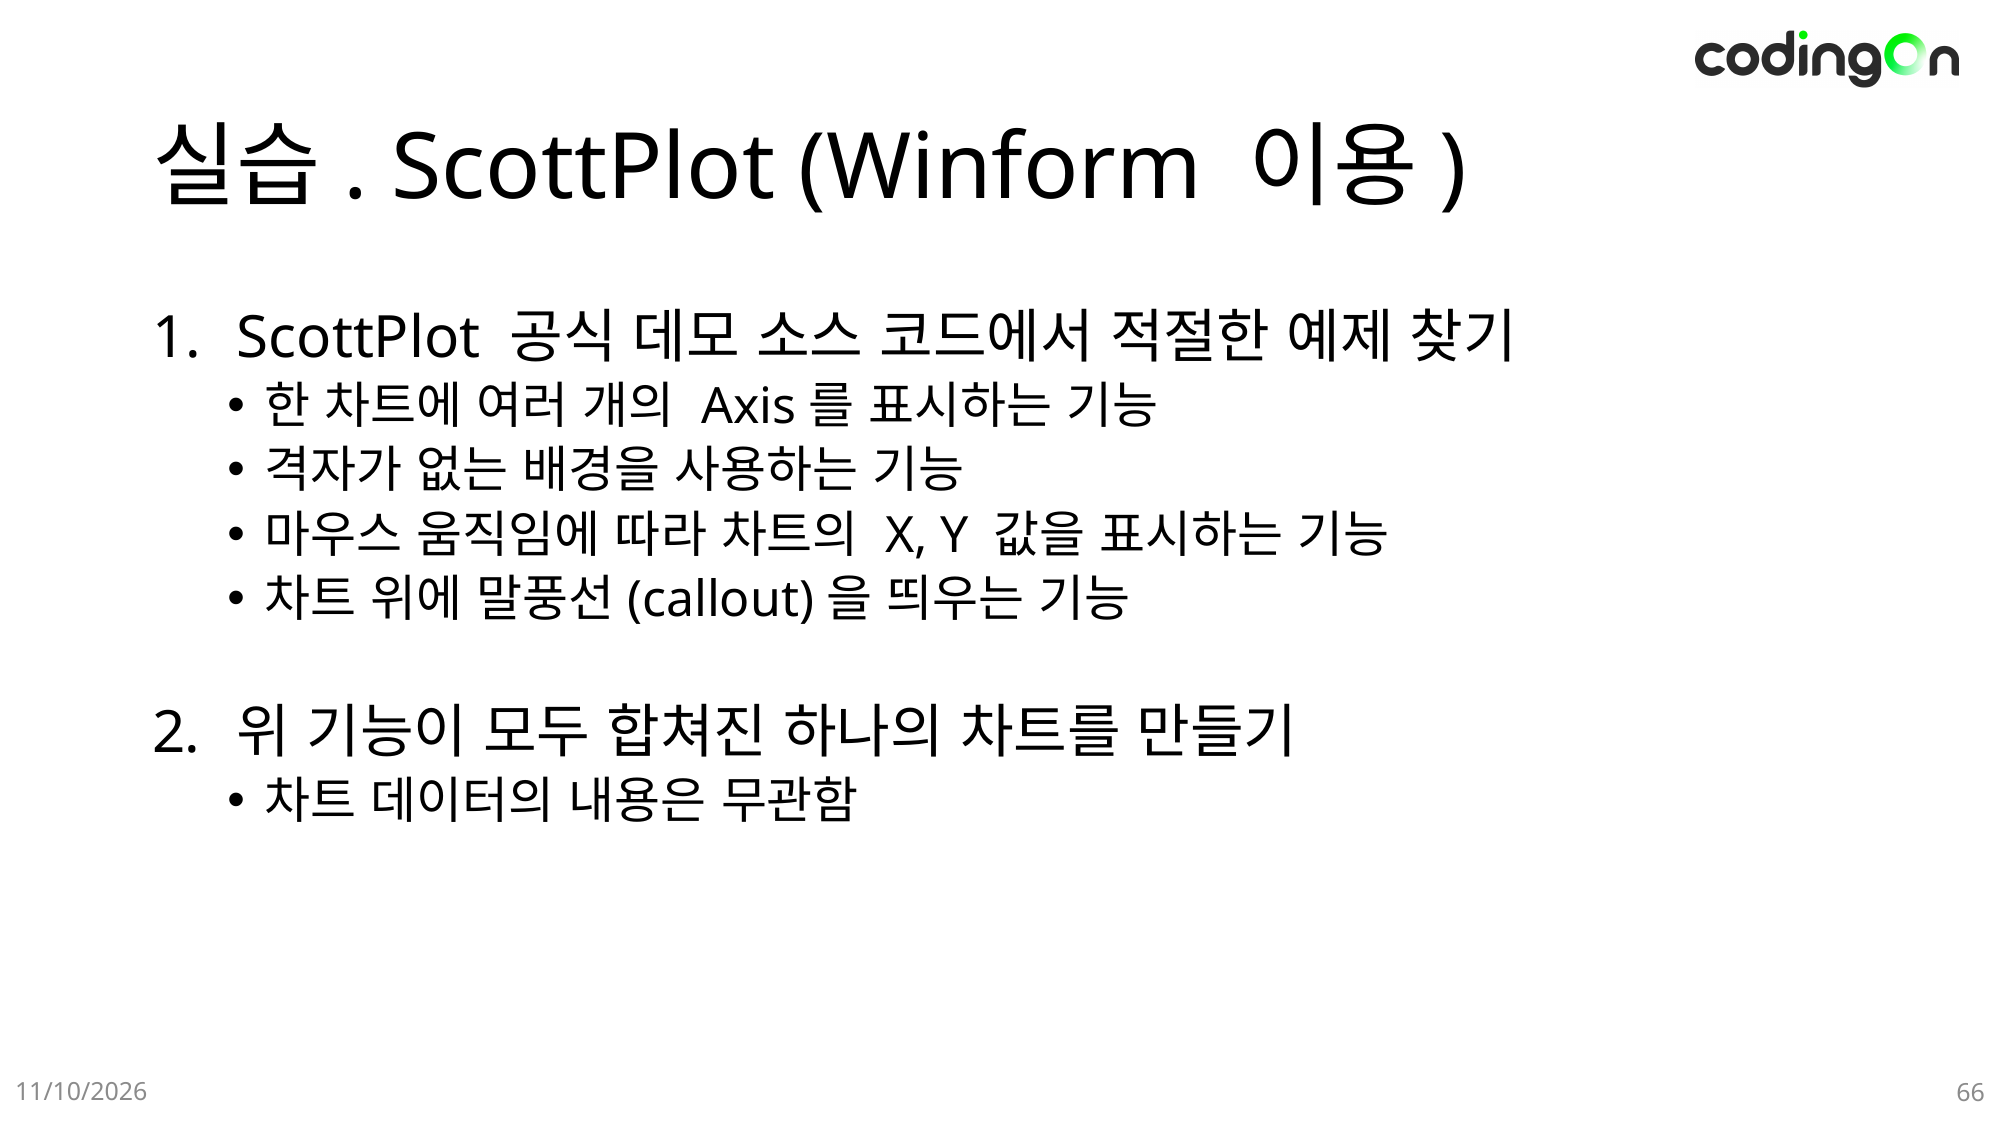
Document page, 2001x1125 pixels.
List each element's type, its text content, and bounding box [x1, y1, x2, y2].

slide_number 66 [1550, 1063, 2000, 1124]
list ScottPlot 공식 데모 소스 코드에서 적절한 예제 찾기 한 차트에 여러 개의 Axis를 표시하는 기능 격자가 없는 배경을 사용하는 기능 마우스 움직임에 따라 차트의 X, Y 값을 표시하는 기능 차트 위에 말풍선(callout)을 띄우는 기능 위 기능이 모두 합쳐진 하나의 차트를 만들기 차트 데이터의 내용은 무관함 [137, 299, 1863, 1014]
slide_number 12-21(Sat) [0, 1062, 450, 1123]
picture [1695, 30, 1959, 88]
title 실습. ScottPlot (Winform 이용) [137, 59, 1863, 278]
